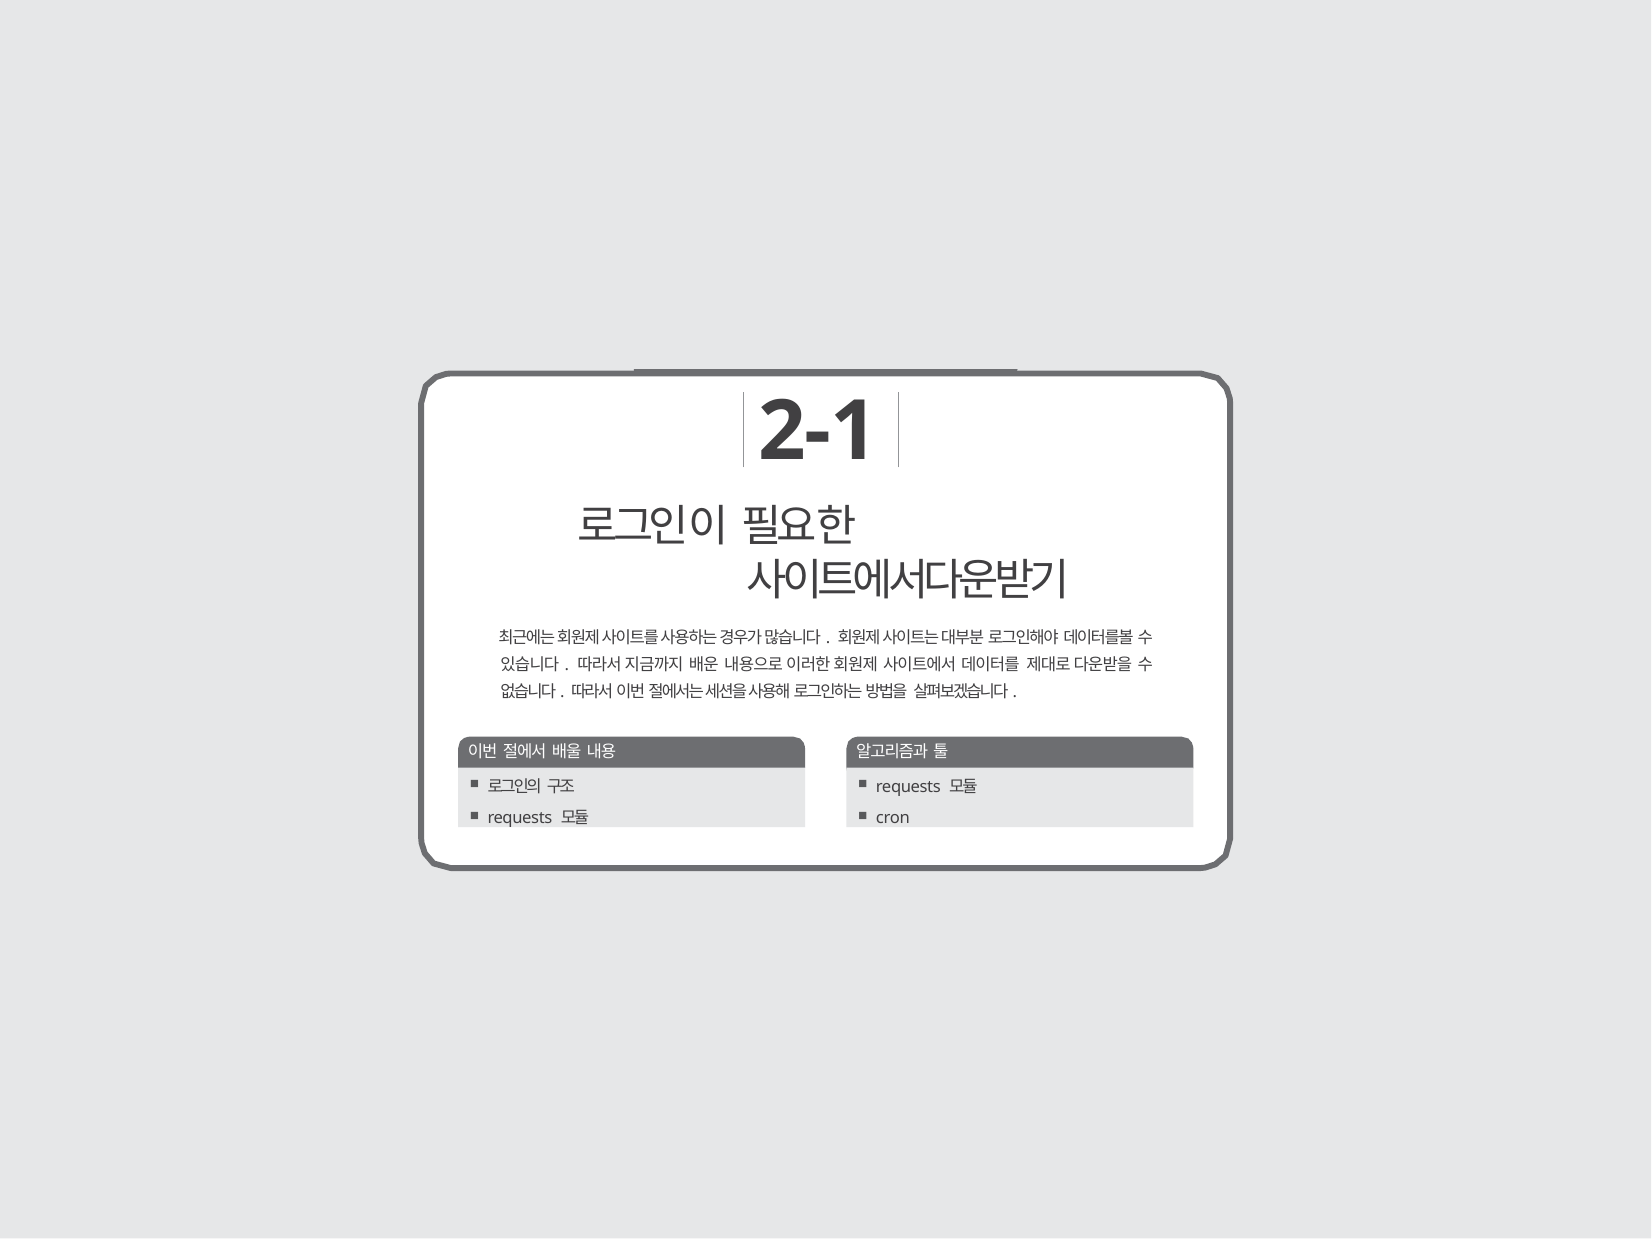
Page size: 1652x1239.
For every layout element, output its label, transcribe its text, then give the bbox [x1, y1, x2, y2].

text_box 2-1 [756, 375, 887, 476]
text_box [846, 736, 1194, 767]
text_box [0, 0, 1652, 1239]
text_box 로그인의 구조 requests 모듈 [458, 767, 806, 828]
text_box [633, 369, 1018, 373]
text_box 알고리즘과 툴 [854, 740, 957, 761]
text_box [458, 736, 806, 767]
text_box 이번 절에서 배울 내용 [465, 740, 626, 761]
title 로그인이 필요한 사이트에서다운받기 최근에는 회원제 사이트를 사용하는 경우가 많습니다. 회원제 사이트는 대부분 로그인해야 데이터를볼 수 있습니다. 따라서 지금까지 배운 내용으로 이러한 회원제 사이트에서 데이터를 제대로 다운받을 수 없습니다. 따라서 이번 절에서는 세션을 사용해 로그인하는 방법을 살펴보겠습니다. [498, 496, 1153, 704]
text_box [421, 373, 1231, 869]
text_box requests 모듈 cron [846, 767, 1194, 828]
